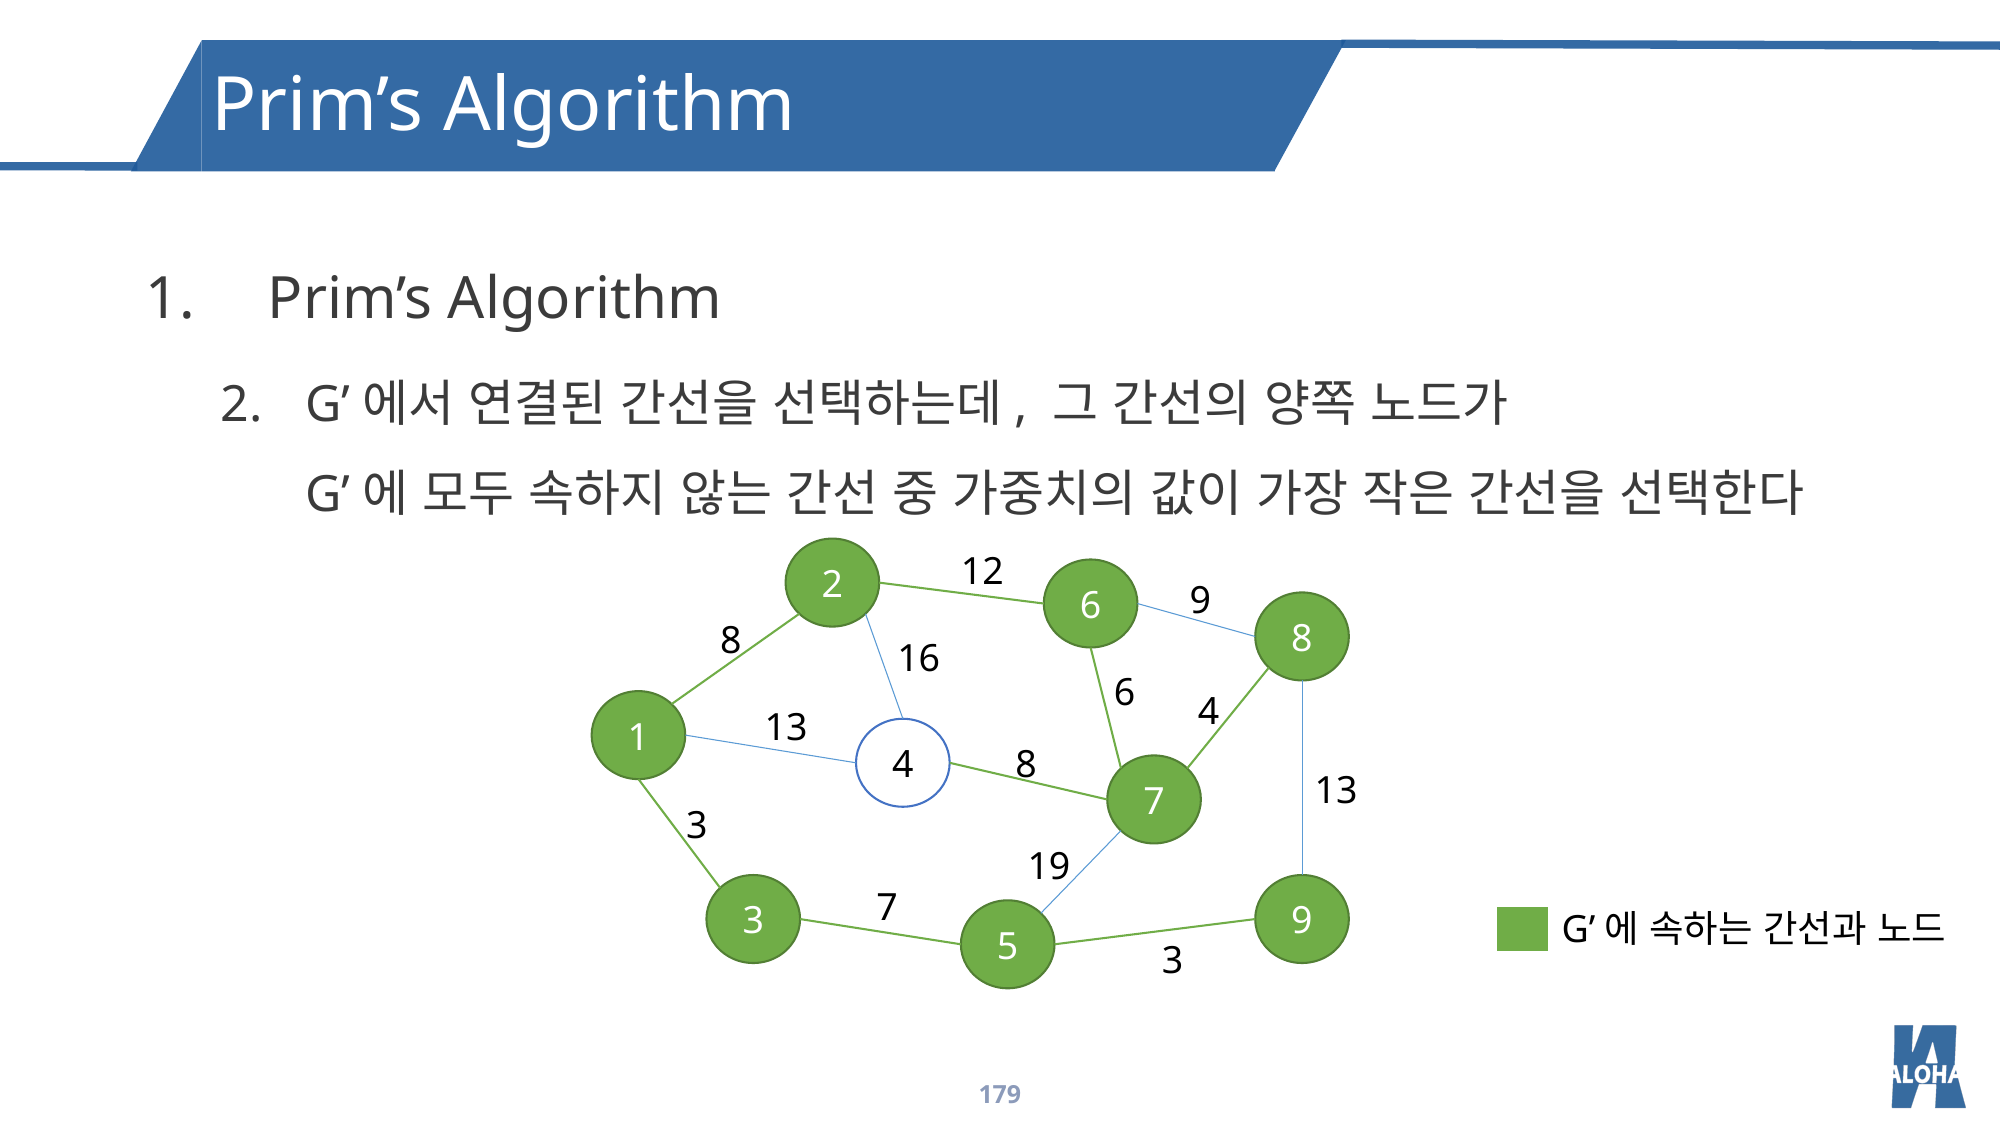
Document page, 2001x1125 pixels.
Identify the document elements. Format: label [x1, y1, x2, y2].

slide_number [774, 1065, 1225, 1125]
text_box [591, 538, 1371, 990]
list [130, 218, 1854, 1061]
text_box [1494, 898, 1962, 958]
picture [1853, 1006, 2000, 1125]
list [196, 45, 1270, 168]
